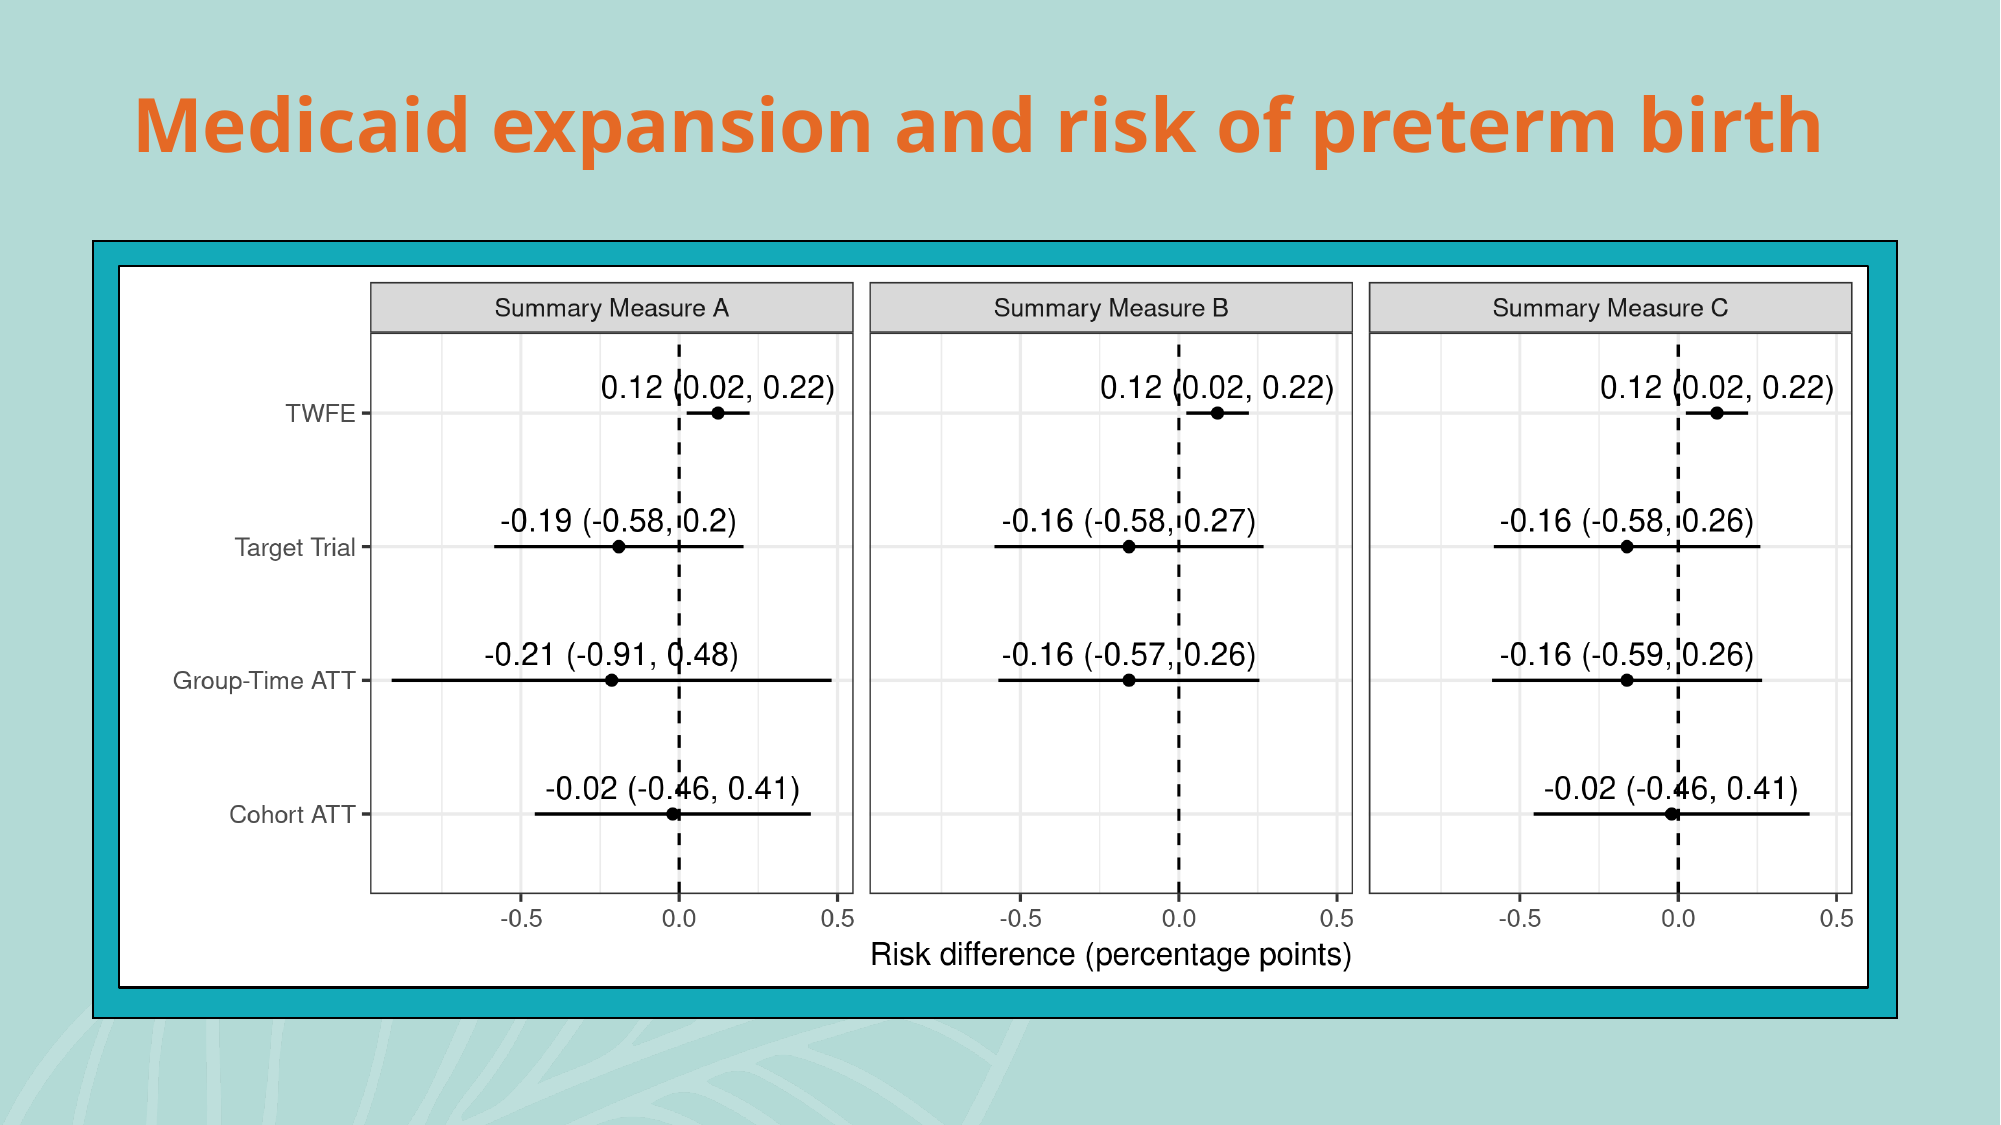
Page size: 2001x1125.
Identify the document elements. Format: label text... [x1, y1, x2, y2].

title Medicaid expansion and risk of preterm birth [117, 80, 1922, 209]
picture [0, 832, 1052, 1125]
text_box [92, 240, 1898, 1019]
picture [119, 266, 1868, 987]
